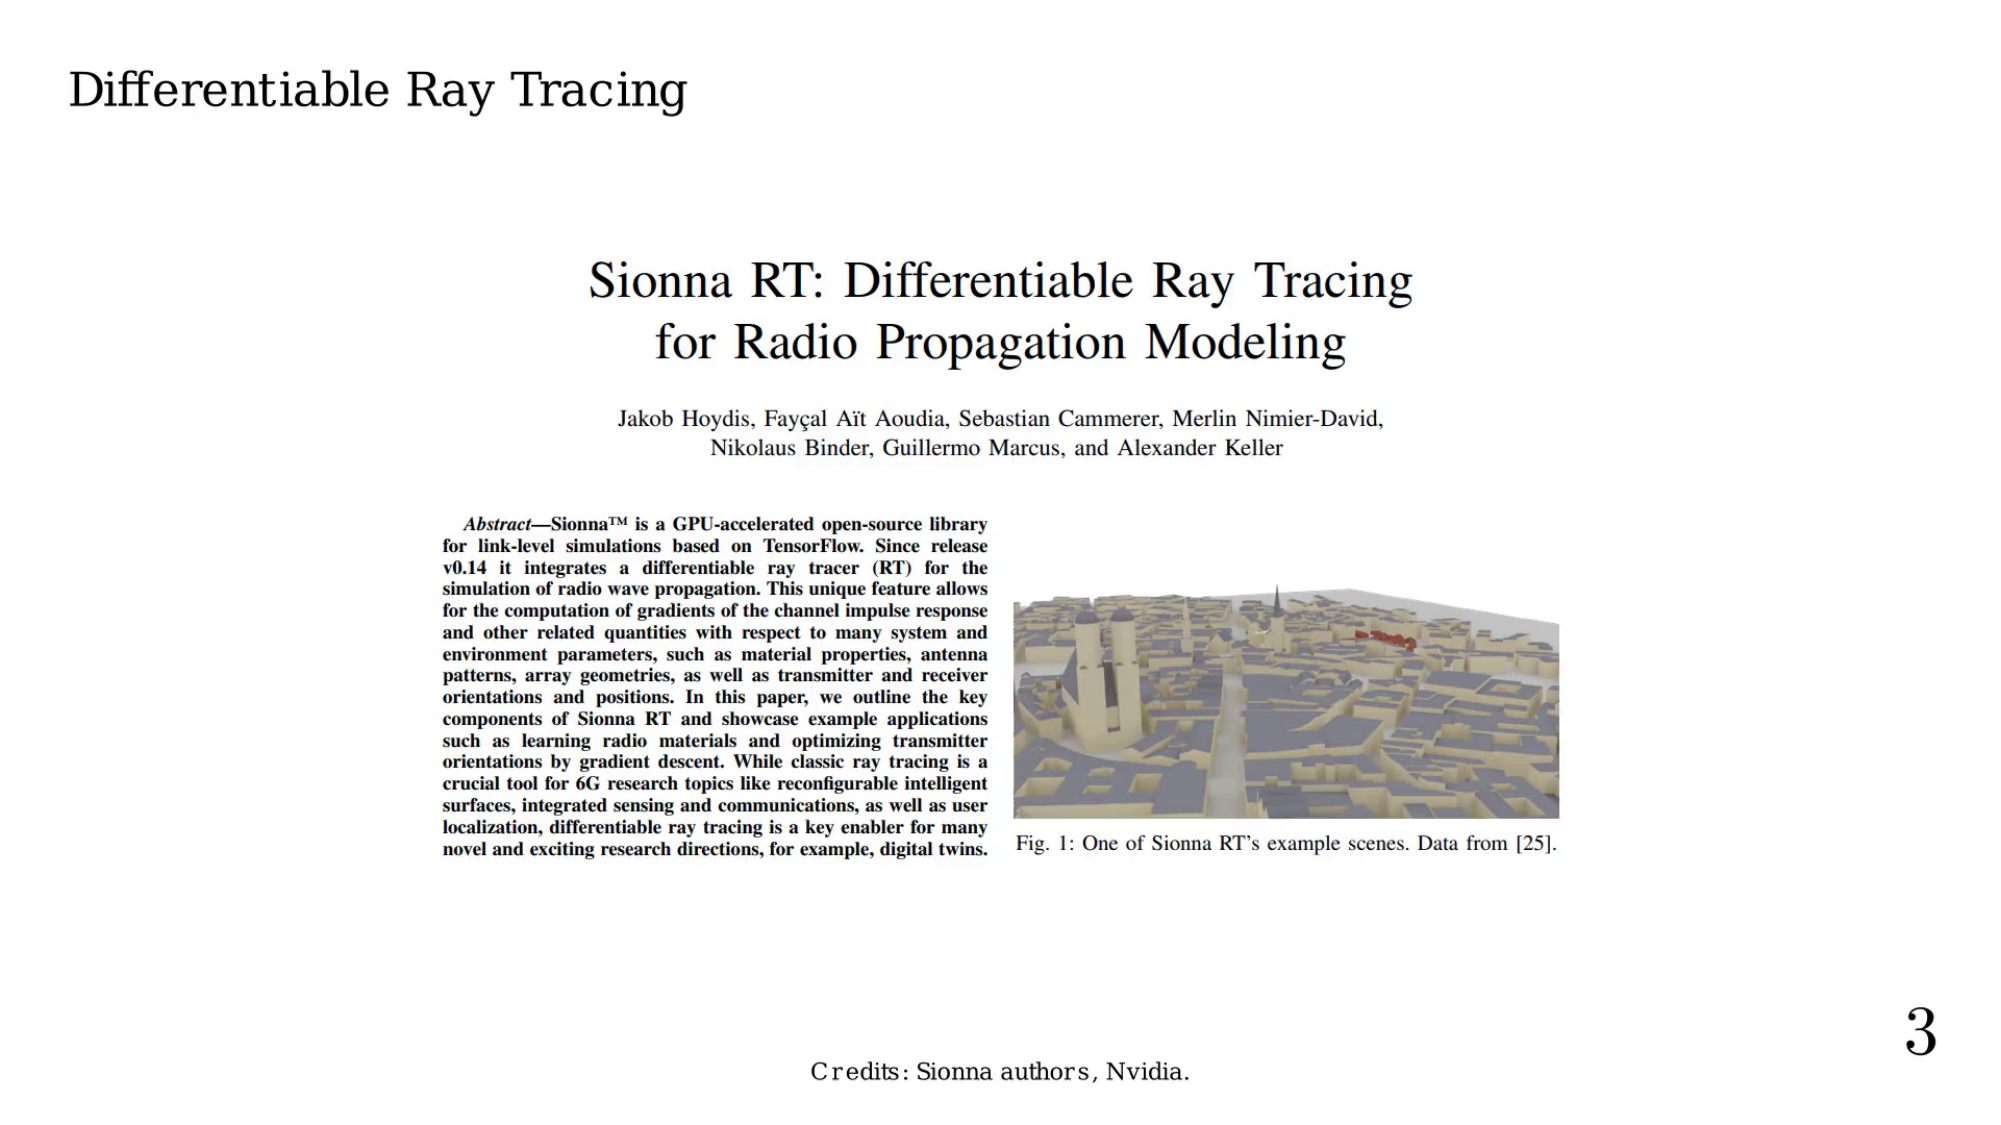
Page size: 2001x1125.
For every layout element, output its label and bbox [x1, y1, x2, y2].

text_box [0, 0, 2000, 1125]
